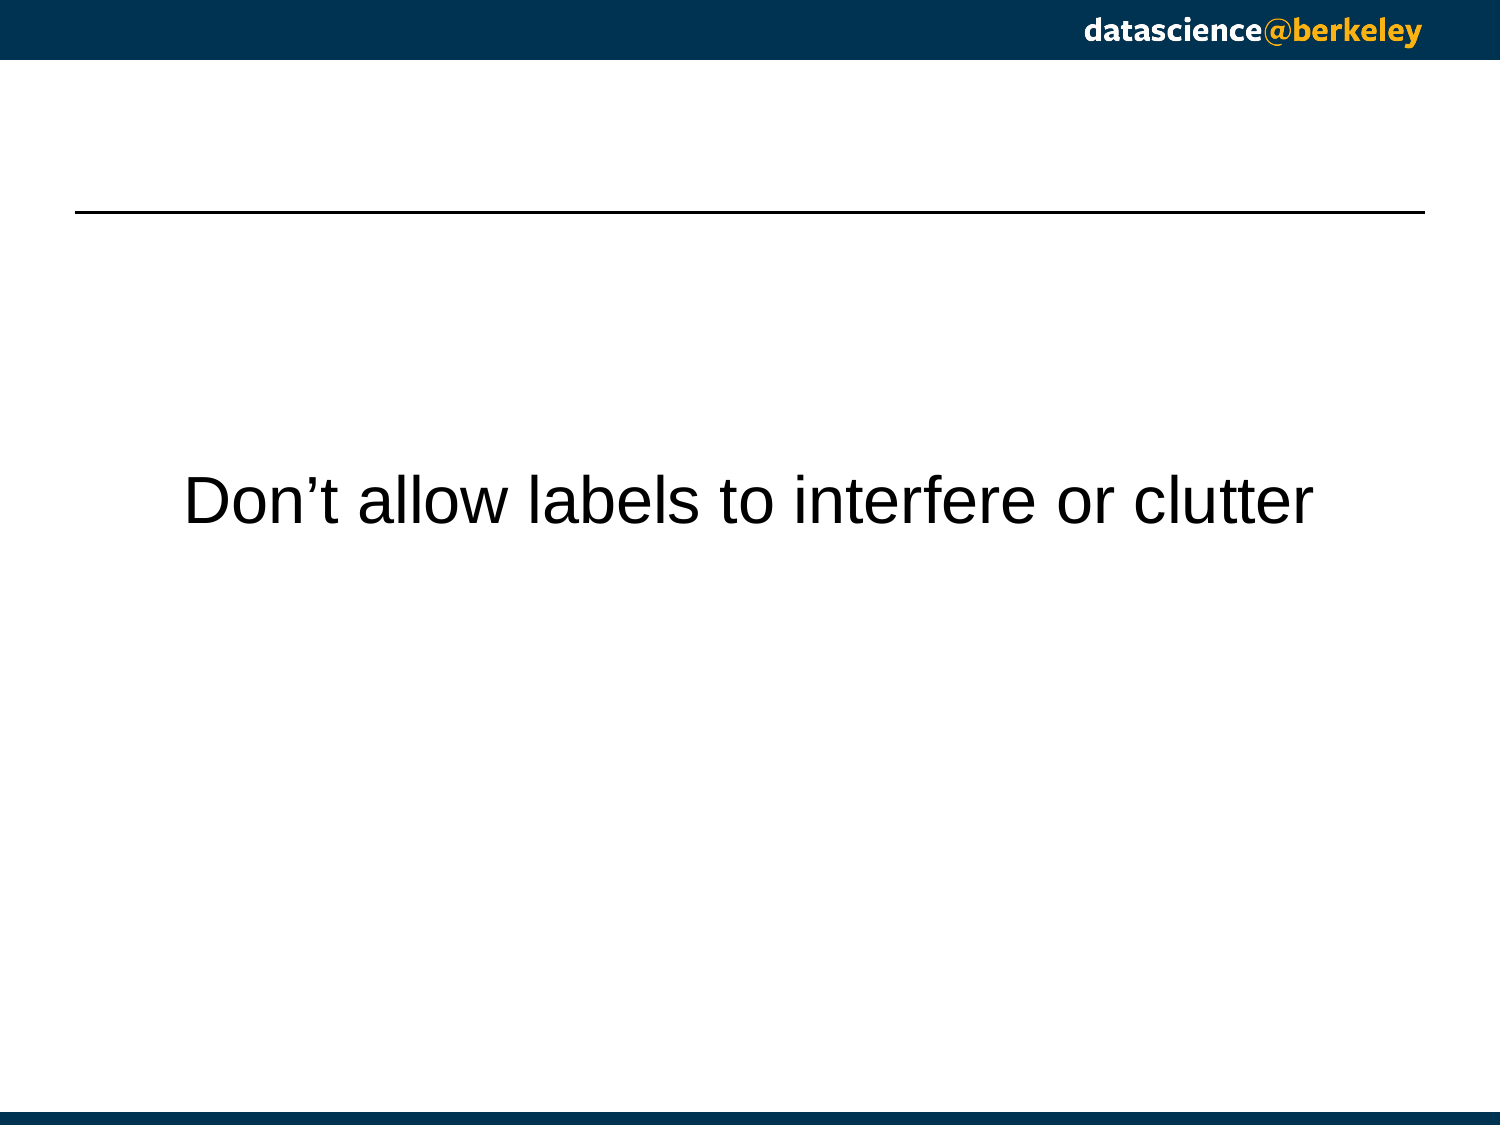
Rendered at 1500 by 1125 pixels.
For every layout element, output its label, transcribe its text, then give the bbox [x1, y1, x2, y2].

list Don’t allow labels to interfere or clutter [75, 262, 1425, 1005]
picture [1079, 10, 1431, 52]
